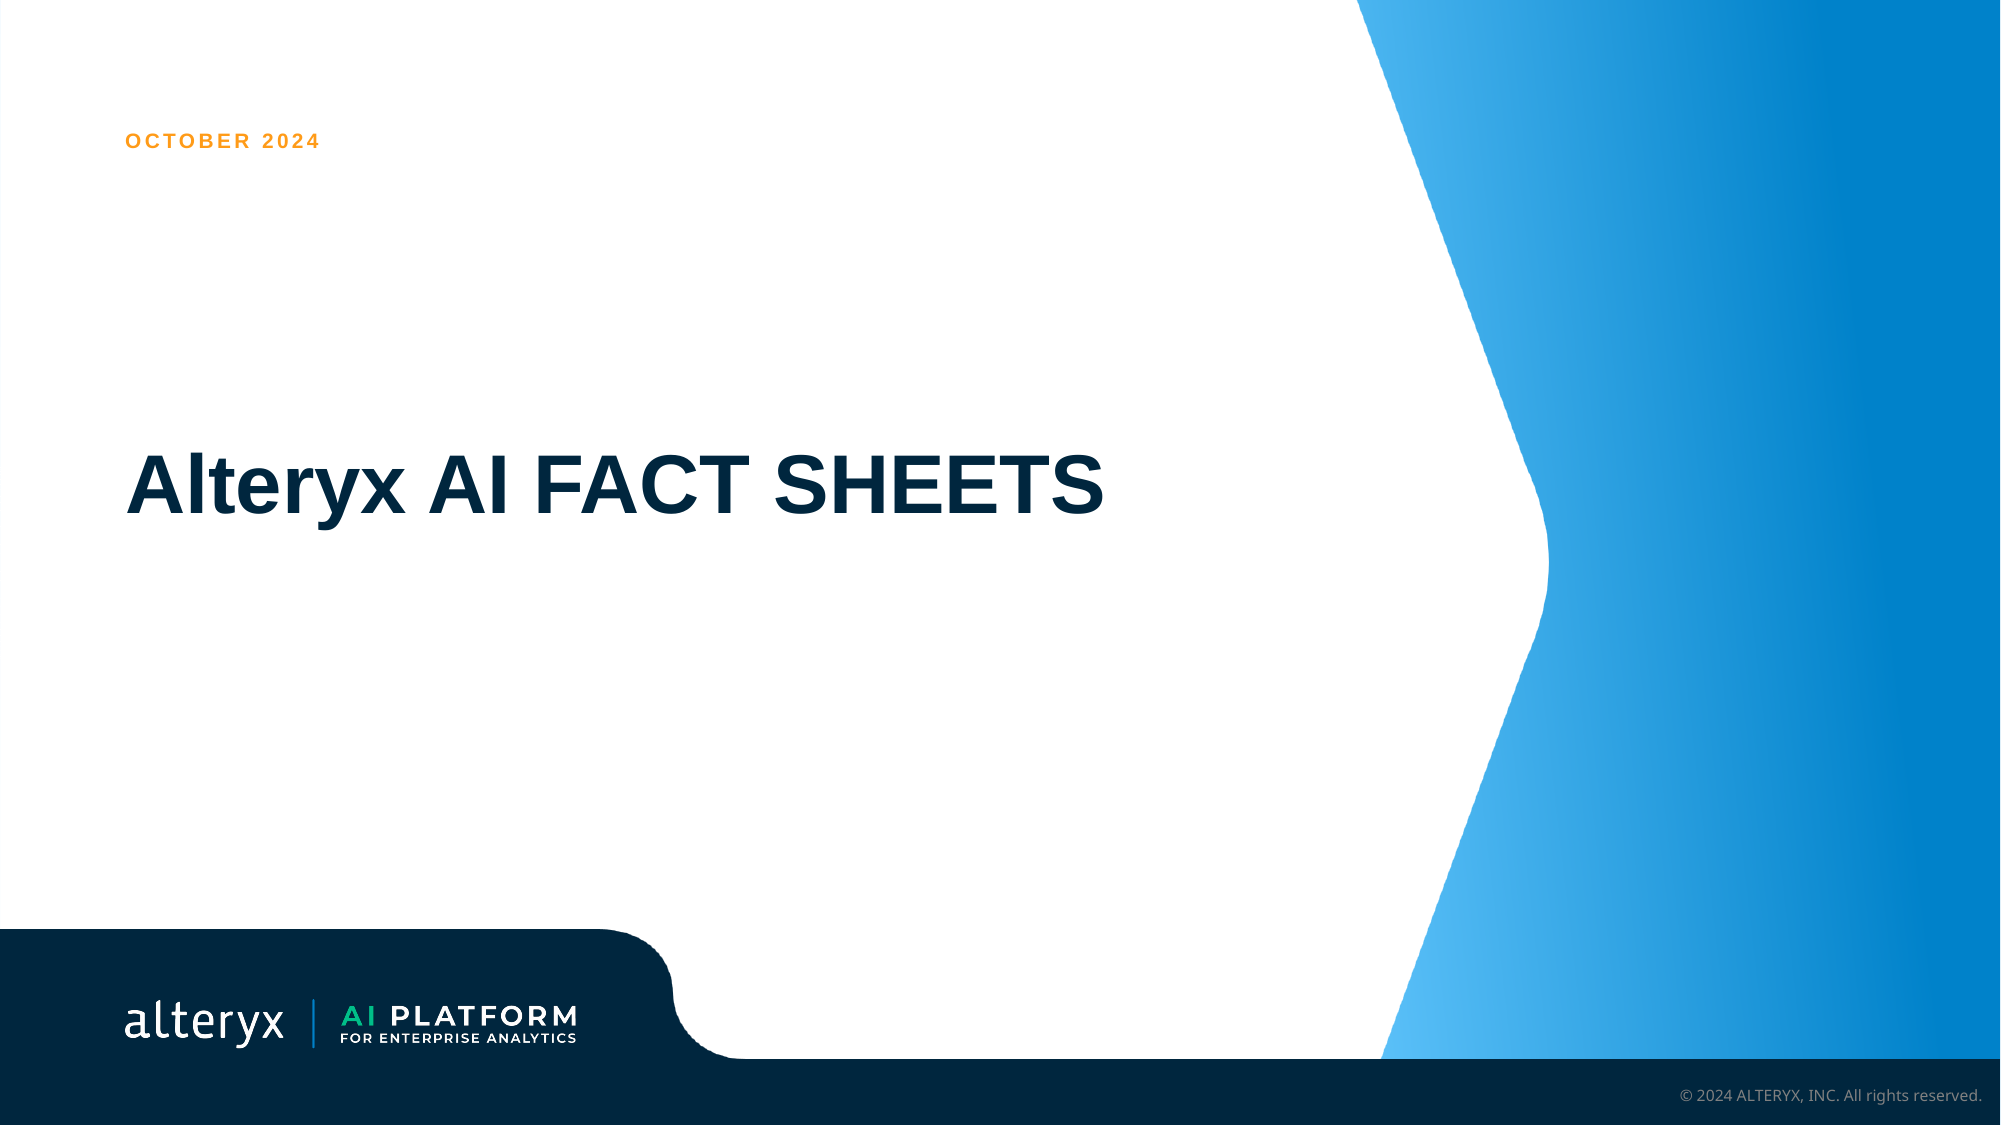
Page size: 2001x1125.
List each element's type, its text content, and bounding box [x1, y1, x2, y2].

title Alteryx AI FACT SHEETS [125, 219, 1224, 532]
list October 2024 [125, 125, 750, 157]
picture [0, 0, 2001, 1125]
